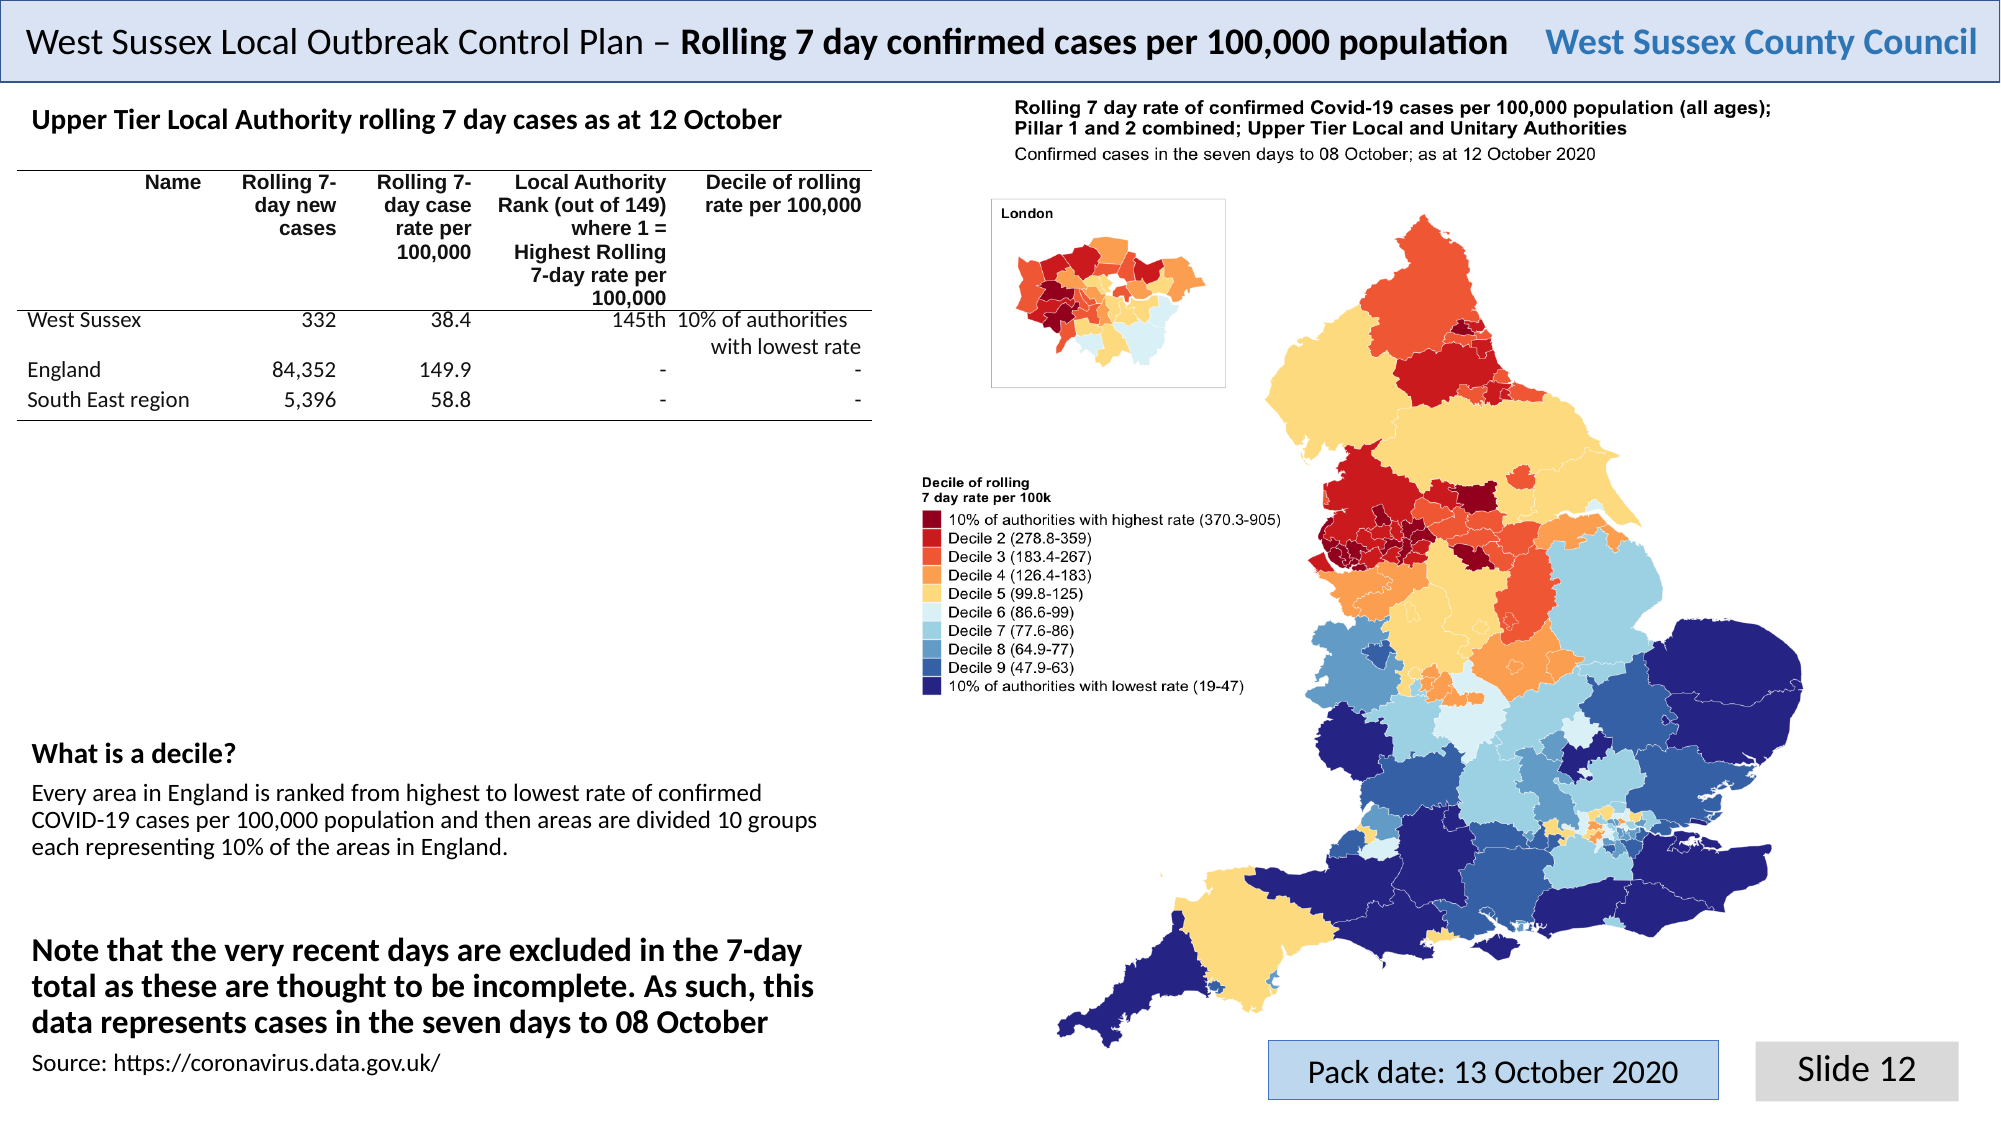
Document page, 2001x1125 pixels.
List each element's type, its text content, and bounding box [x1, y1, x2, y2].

table_header Rolling 7-day new cases [212, 171, 347, 310]
list Every area in England is ranked from highest to lowest rate of confirmed COVID-19 cases per 100,000 population and then areas are divided 10 groups each representing 10% of the areas in England. [16, 772, 853, 900]
table_cell - [677, 390, 872, 420]
table_header Name [17, 171, 212, 310]
table_cell 332 [212, 311, 347, 360]
table_cell West Sussex [17, 311, 212, 360]
table_cell 145th [482, 311, 677, 360]
table_cell - [482, 360, 677, 390]
table_cell 10% of authorities with lowest rate [677, 311, 872, 360]
picture [895, 91, 1959, 1104]
list Note that the very recent days are excluded in the 7-day total as these are thought to be incomplete. As such, this data represents cases in the seven days to 08 October [16, 925, 853, 1006]
table_cell 84,352 [212, 360, 347, 390]
table_cell 58.8 [347, 390, 482, 420]
table_header Decile of rolling rate per 100,000 [677, 171, 872, 310]
table_cell - [482, 390, 677, 420]
table_header Local Authority Rank (out of 149) where 1 = Highest Rolling 7-day rate per 100,000 [482, 171, 677, 310]
table_cell South East region [17, 390, 212, 420]
table_cell England [17, 360, 212, 390]
list Source: https://coronavirus.data.gov.uk/ [17, 1042, 660, 1103]
list What is a decile? [16, 731, 562, 772]
table_header Rolling 7-day case rate per 100,000 [347, 171, 482, 310]
table_cell 38.4 [347, 311, 482, 360]
table_cell 5,396 [212, 390, 347, 420]
table_cell - [677, 360, 872, 390]
table_cell 149.9 [347, 360, 482, 390]
list Upper Tier Local Authority rolling 7 day cases as at 12 October [16, 97, 895, 173]
